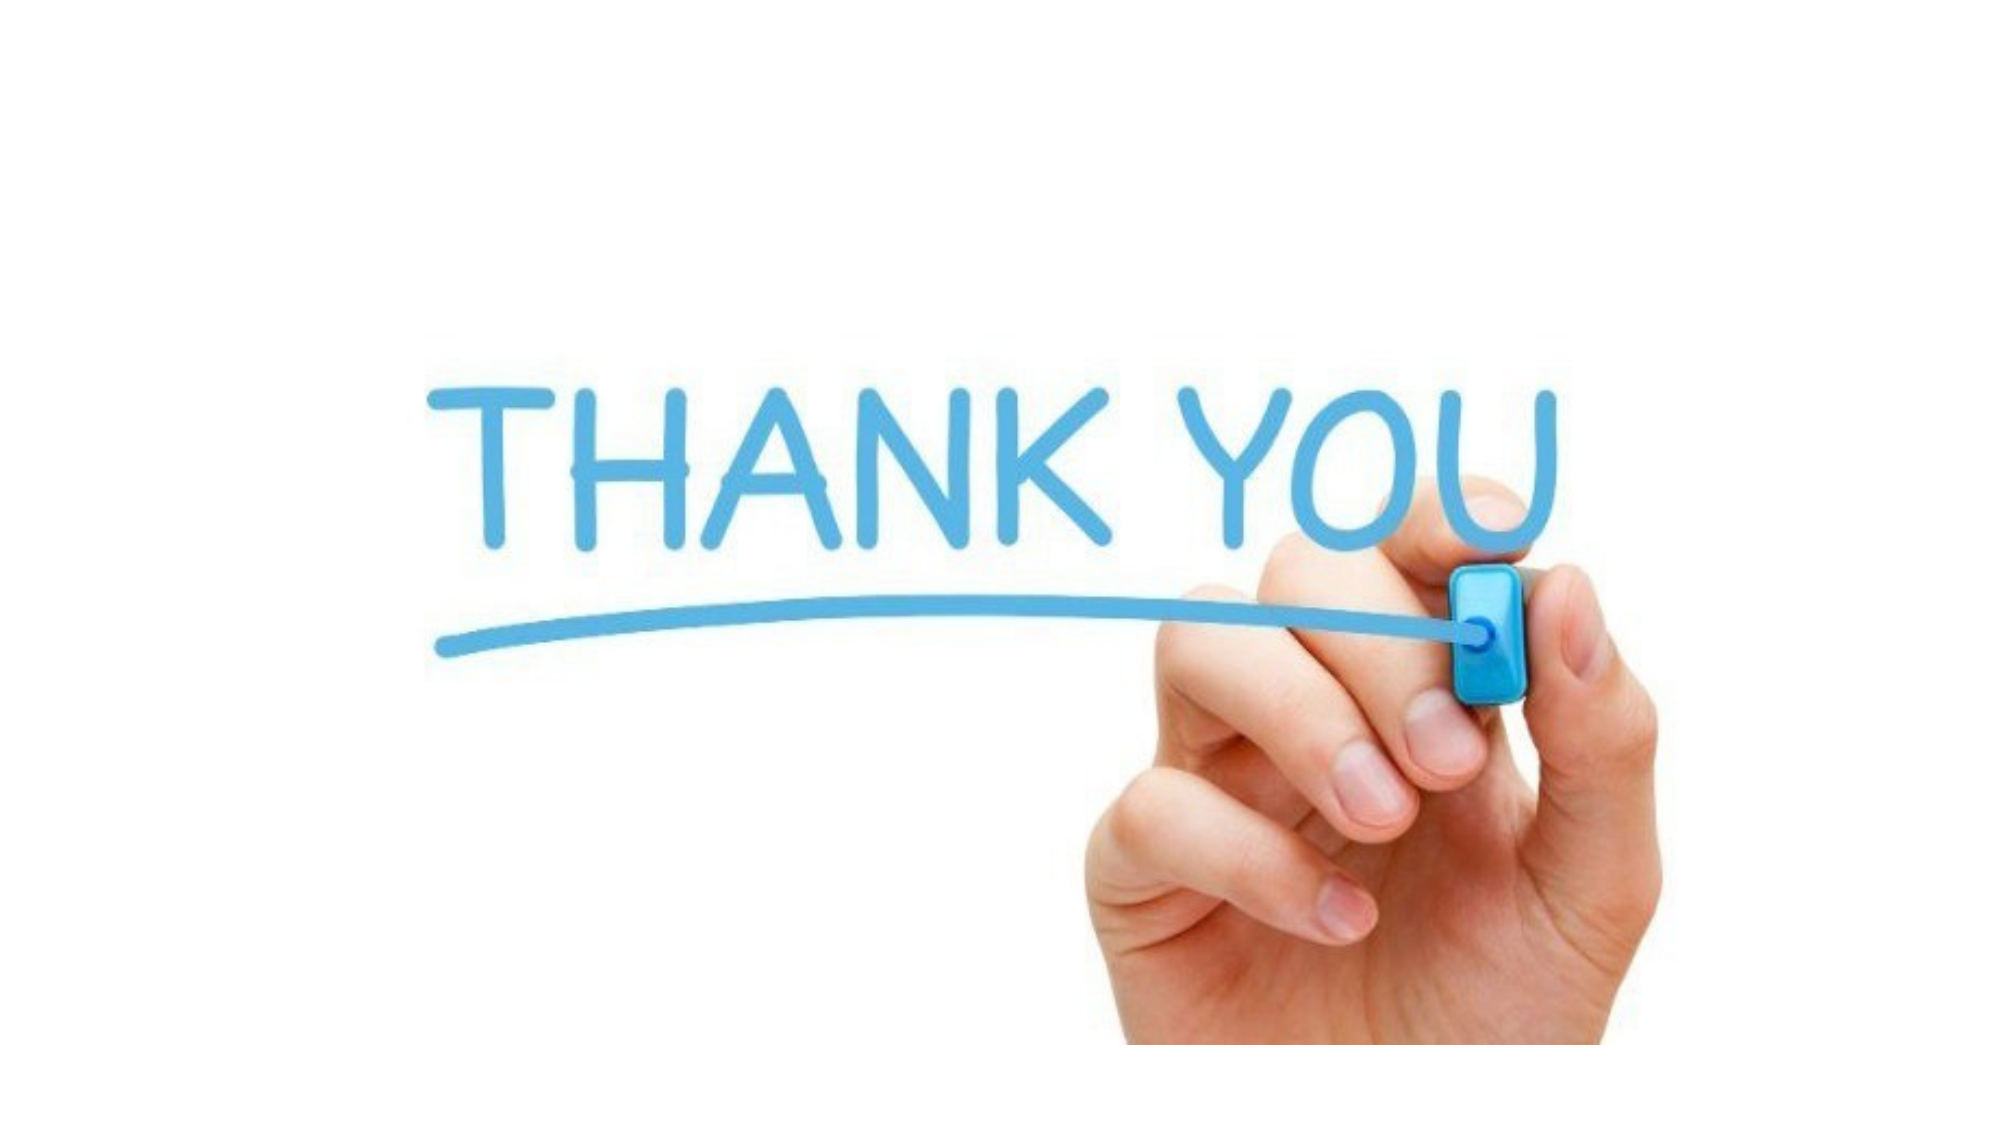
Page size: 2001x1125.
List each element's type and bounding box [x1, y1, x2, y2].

list [321, 230, 1837, 1045]
